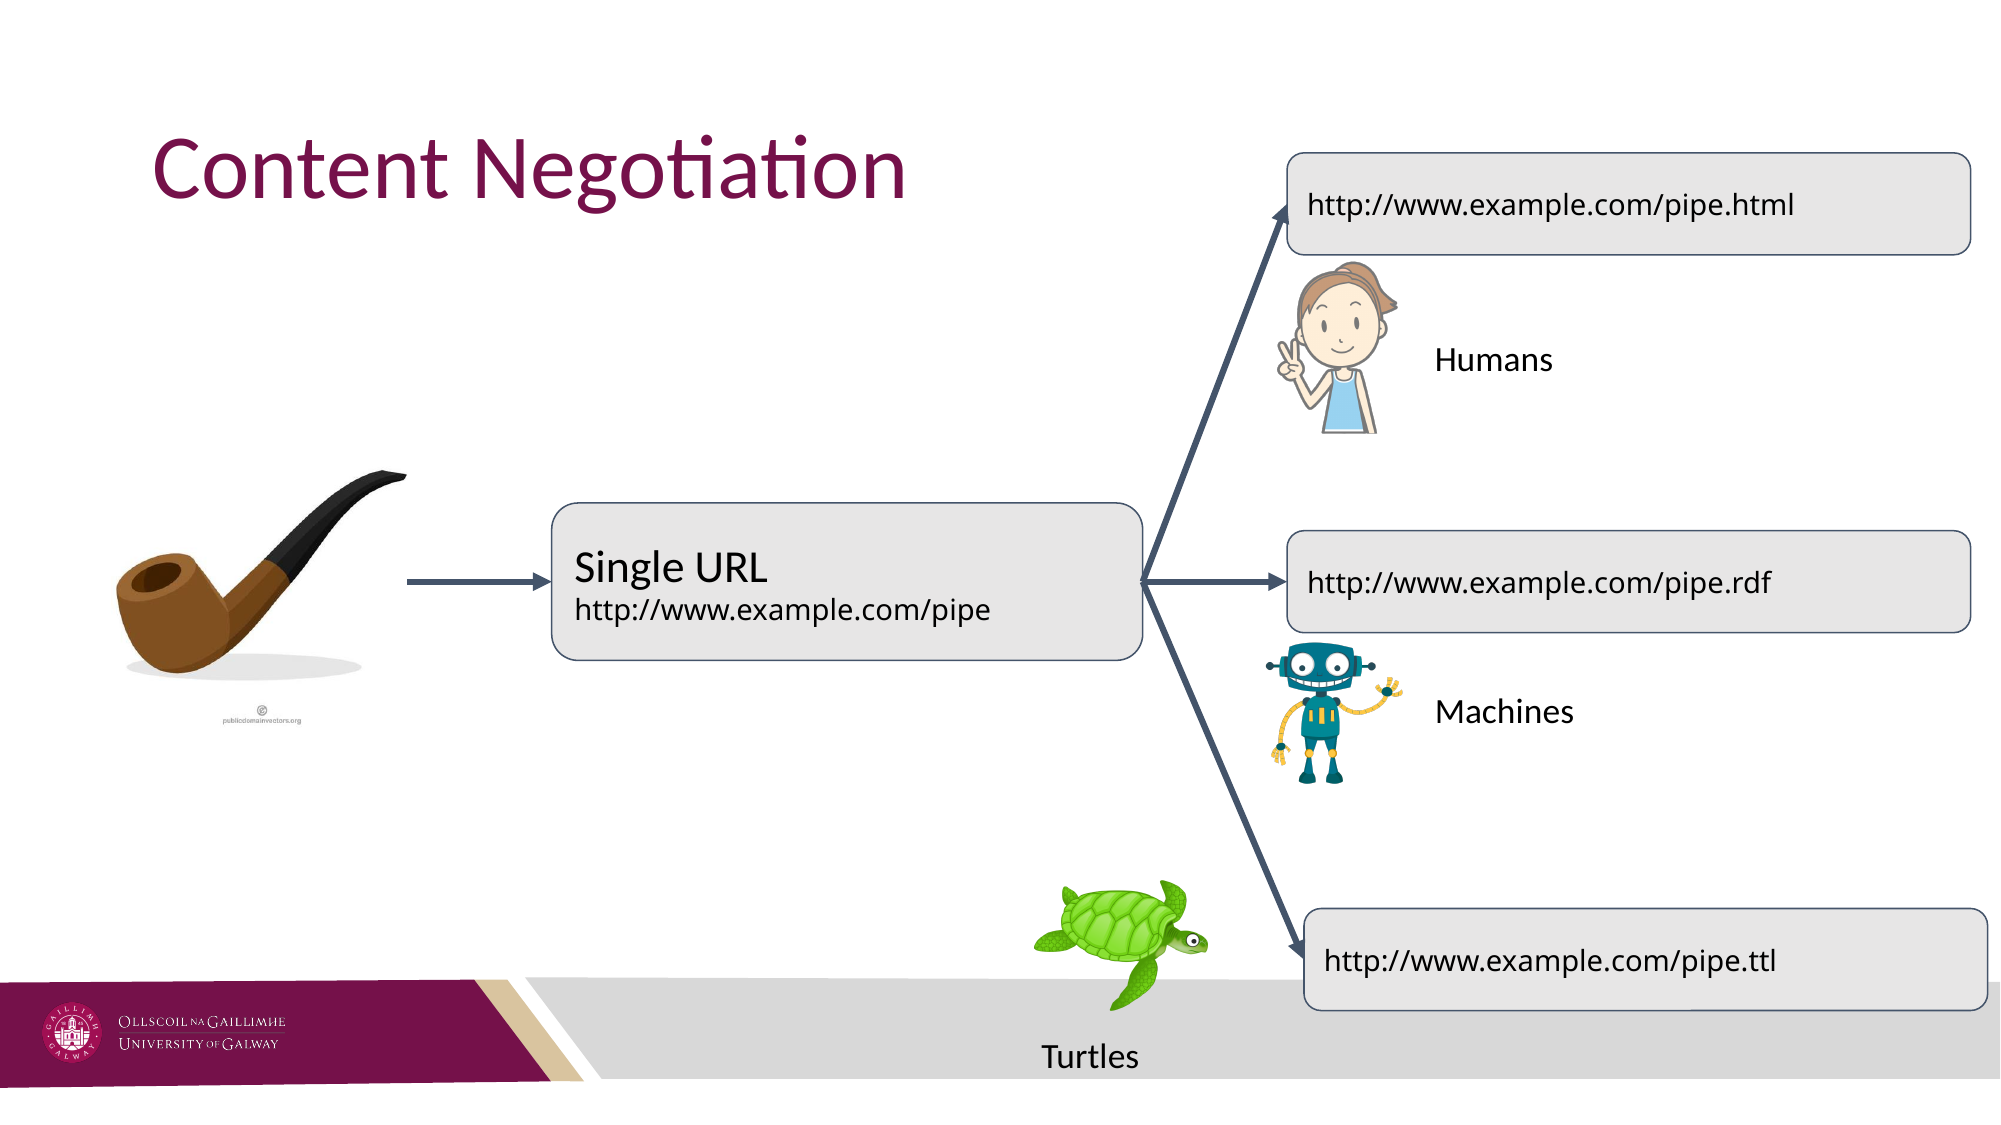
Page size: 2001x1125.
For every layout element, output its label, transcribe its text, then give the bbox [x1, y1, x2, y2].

text_box http://www.example.com/pipe.rdf [1293, 530, 1971, 633]
picture [1034, 879, 1209, 1011]
title Content Negotiation [137, 59, 1863, 278]
text_box http://www.example.com/pipe.ttl [1303, 908, 1988, 1011]
picture [110, 433, 408, 731]
text_box Machines [1421, 673, 1664, 754]
text_box http://www.example.com/pipe.html [1287, 152, 1971, 255]
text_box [1142, 203, 1288, 580]
picture [42, 1002, 285, 1063]
picture [1247, 259, 1422, 434]
text_box Humans [1427, 320, 1664, 402]
text_box Turtles [1026, 1017, 1271, 1098]
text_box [1142, 581, 1305, 960]
text_box Single URL http://www.example.com/pipe [551, 502, 1137, 661]
picture [1253, 632, 1416, 795]
